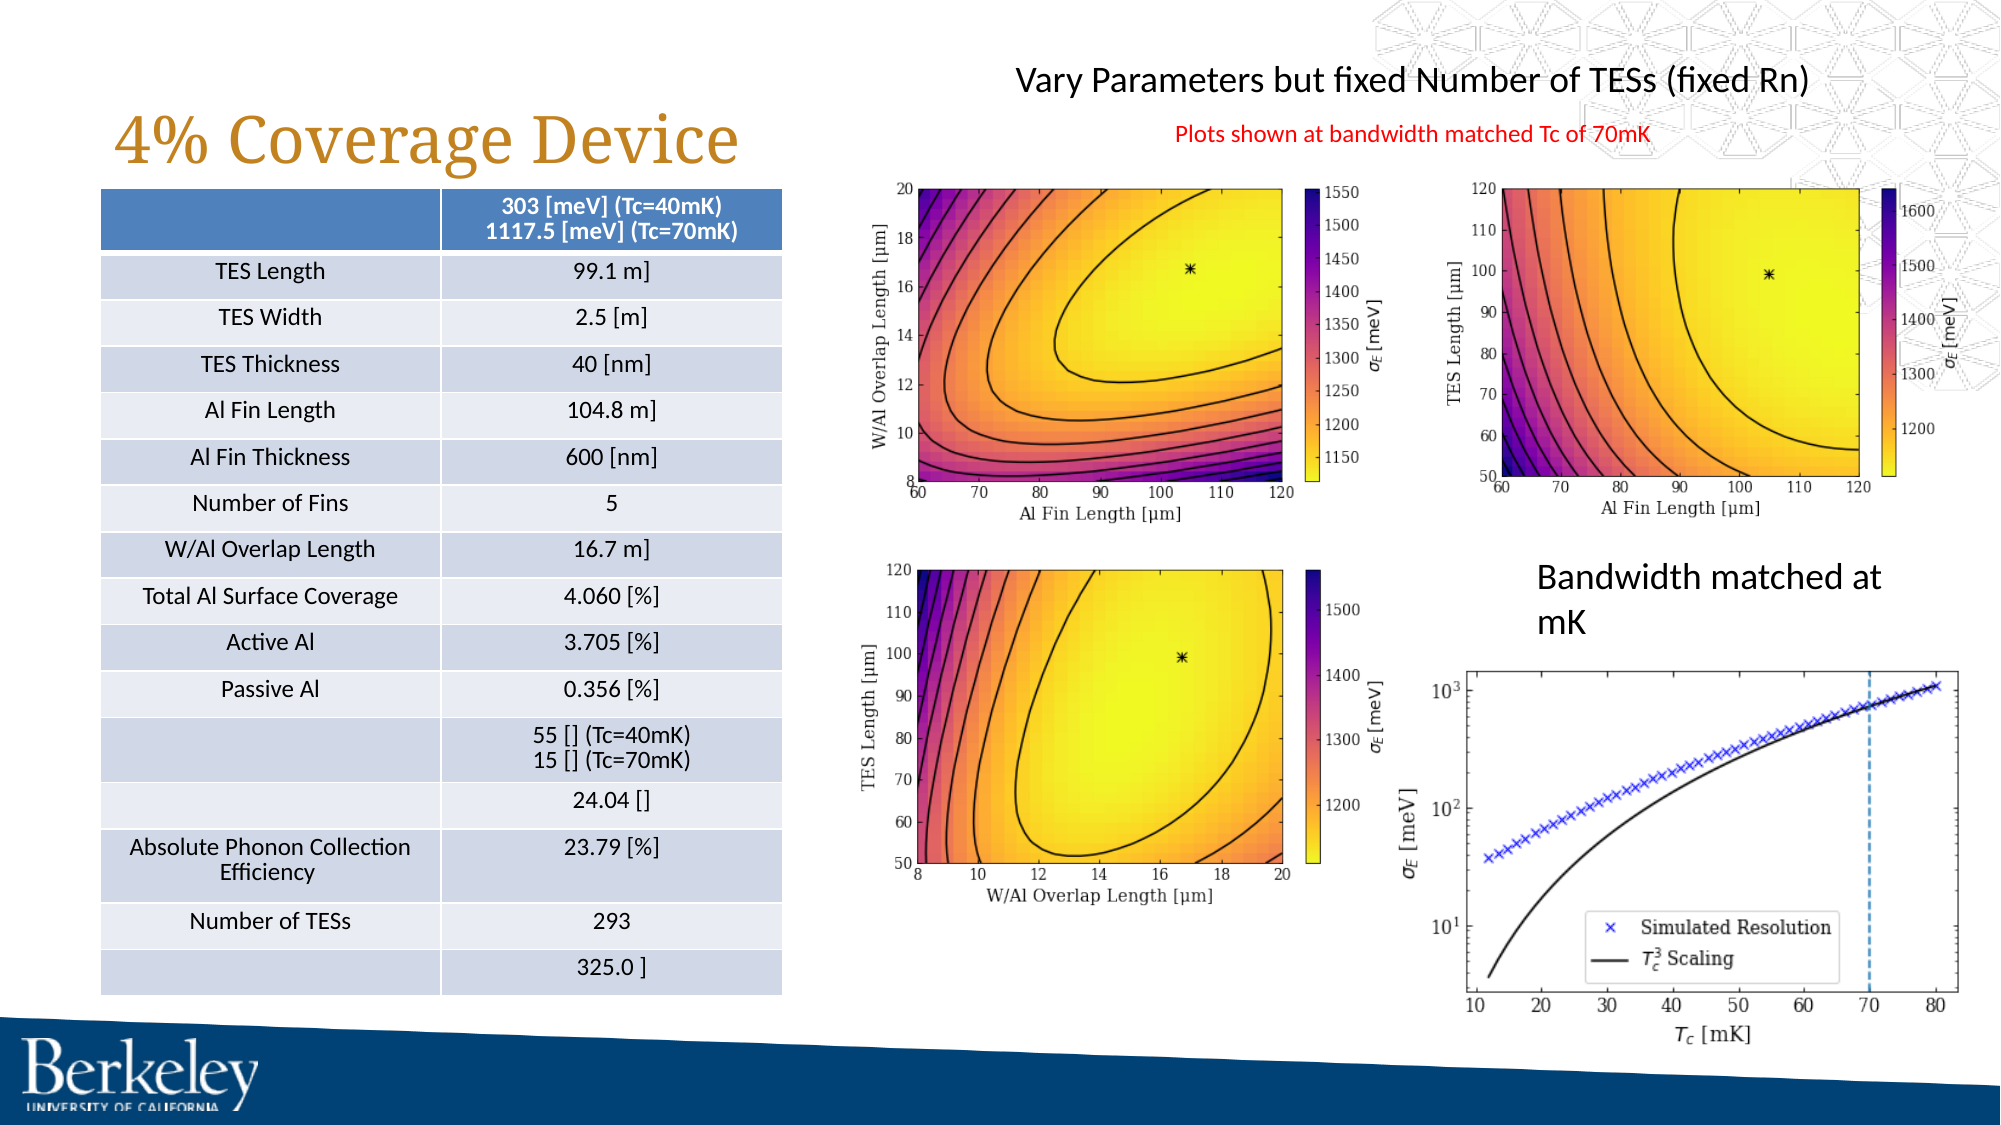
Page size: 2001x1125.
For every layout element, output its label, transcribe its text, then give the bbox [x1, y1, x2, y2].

picture [854, 555, 1969, 1058]
text_box Plots shown at bandwidth matched Tc of 70mK [1160, 110, 1667, 156]
title 4% Coverage Device [99, 43, 1799, 232]
picture [1439, 174, 1969, 526]
text_box Vary Parameters but fixed Number of TESs (fixed Rn) [1000, 47, 1827, 108]
picture [865, 174, 1394, 532]
